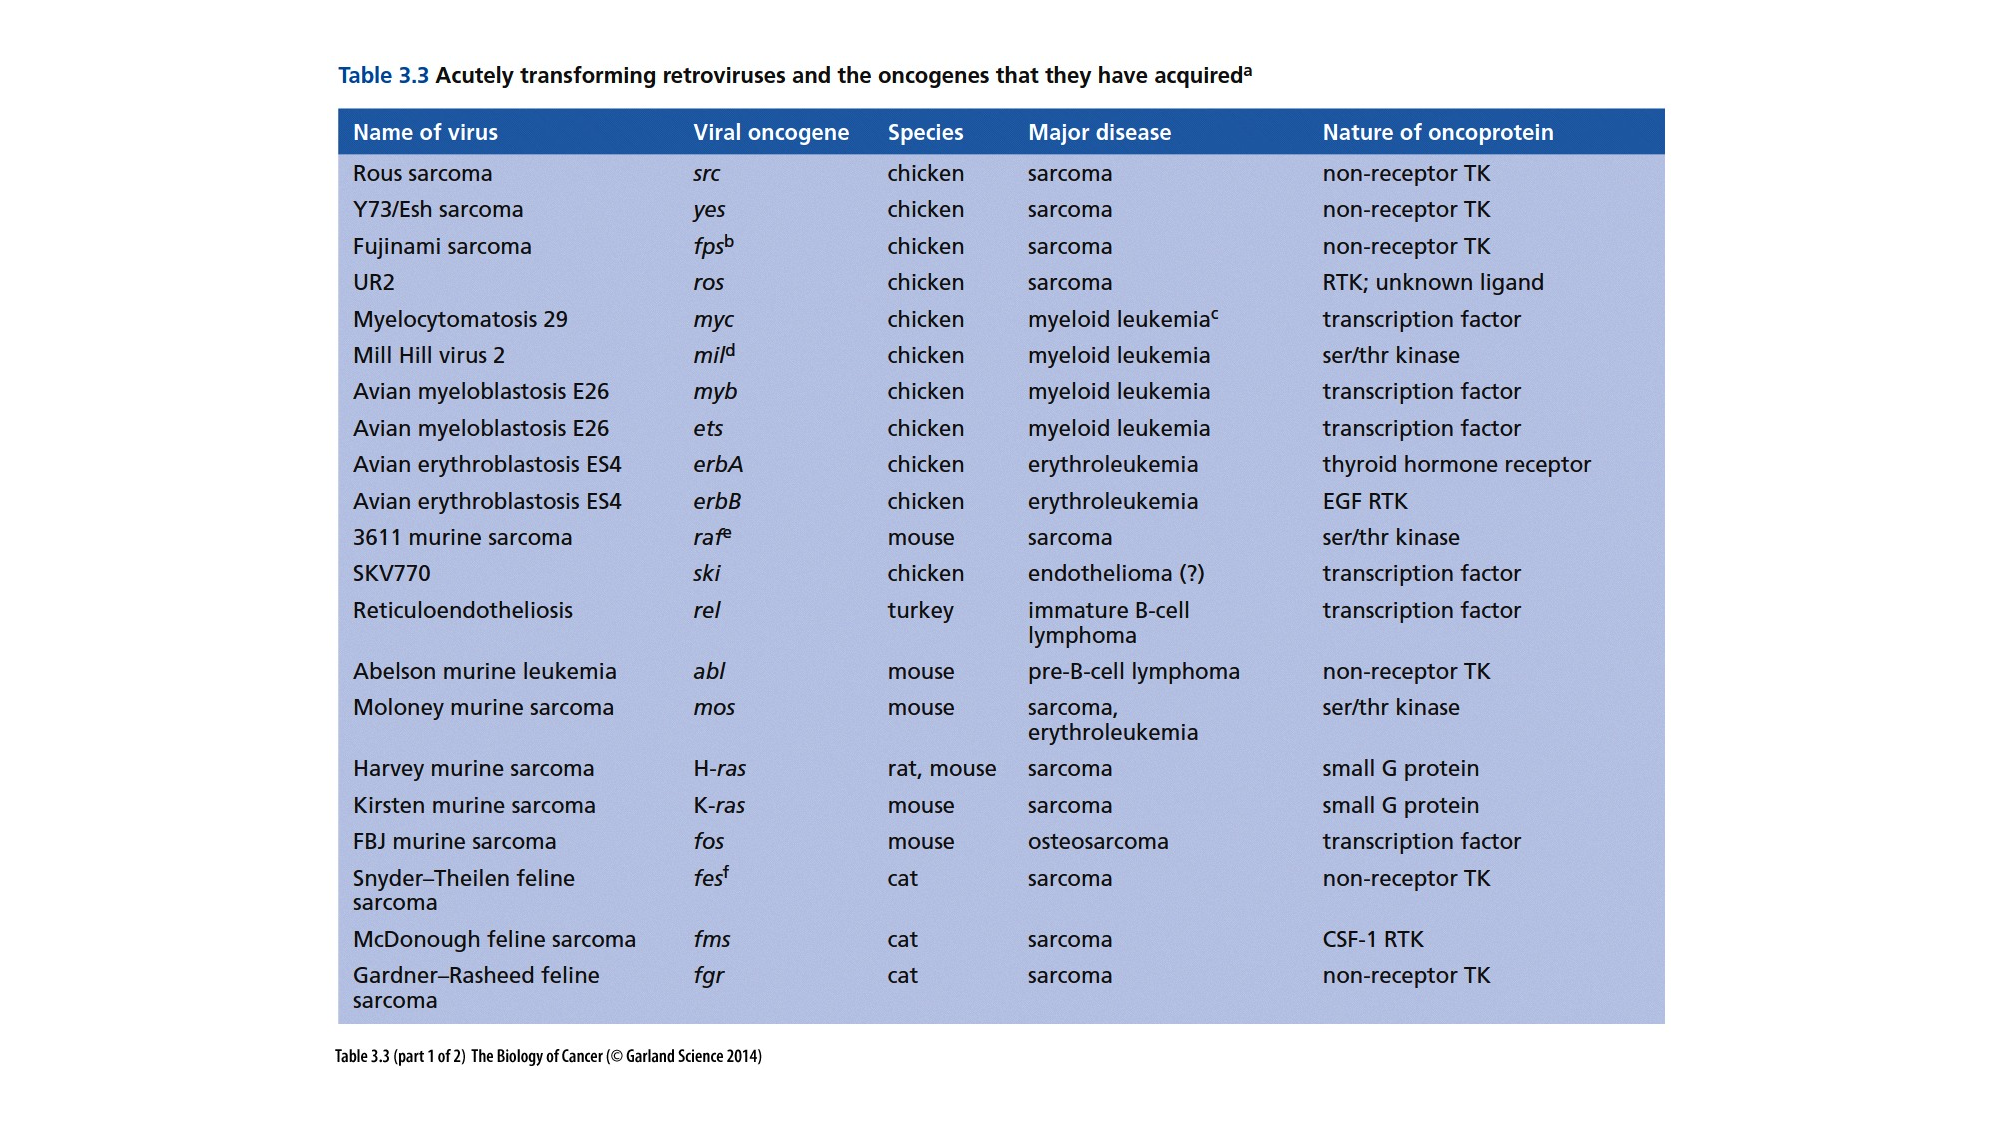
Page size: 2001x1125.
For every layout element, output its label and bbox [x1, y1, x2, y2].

picture [327, 56, 1675, 1071]
